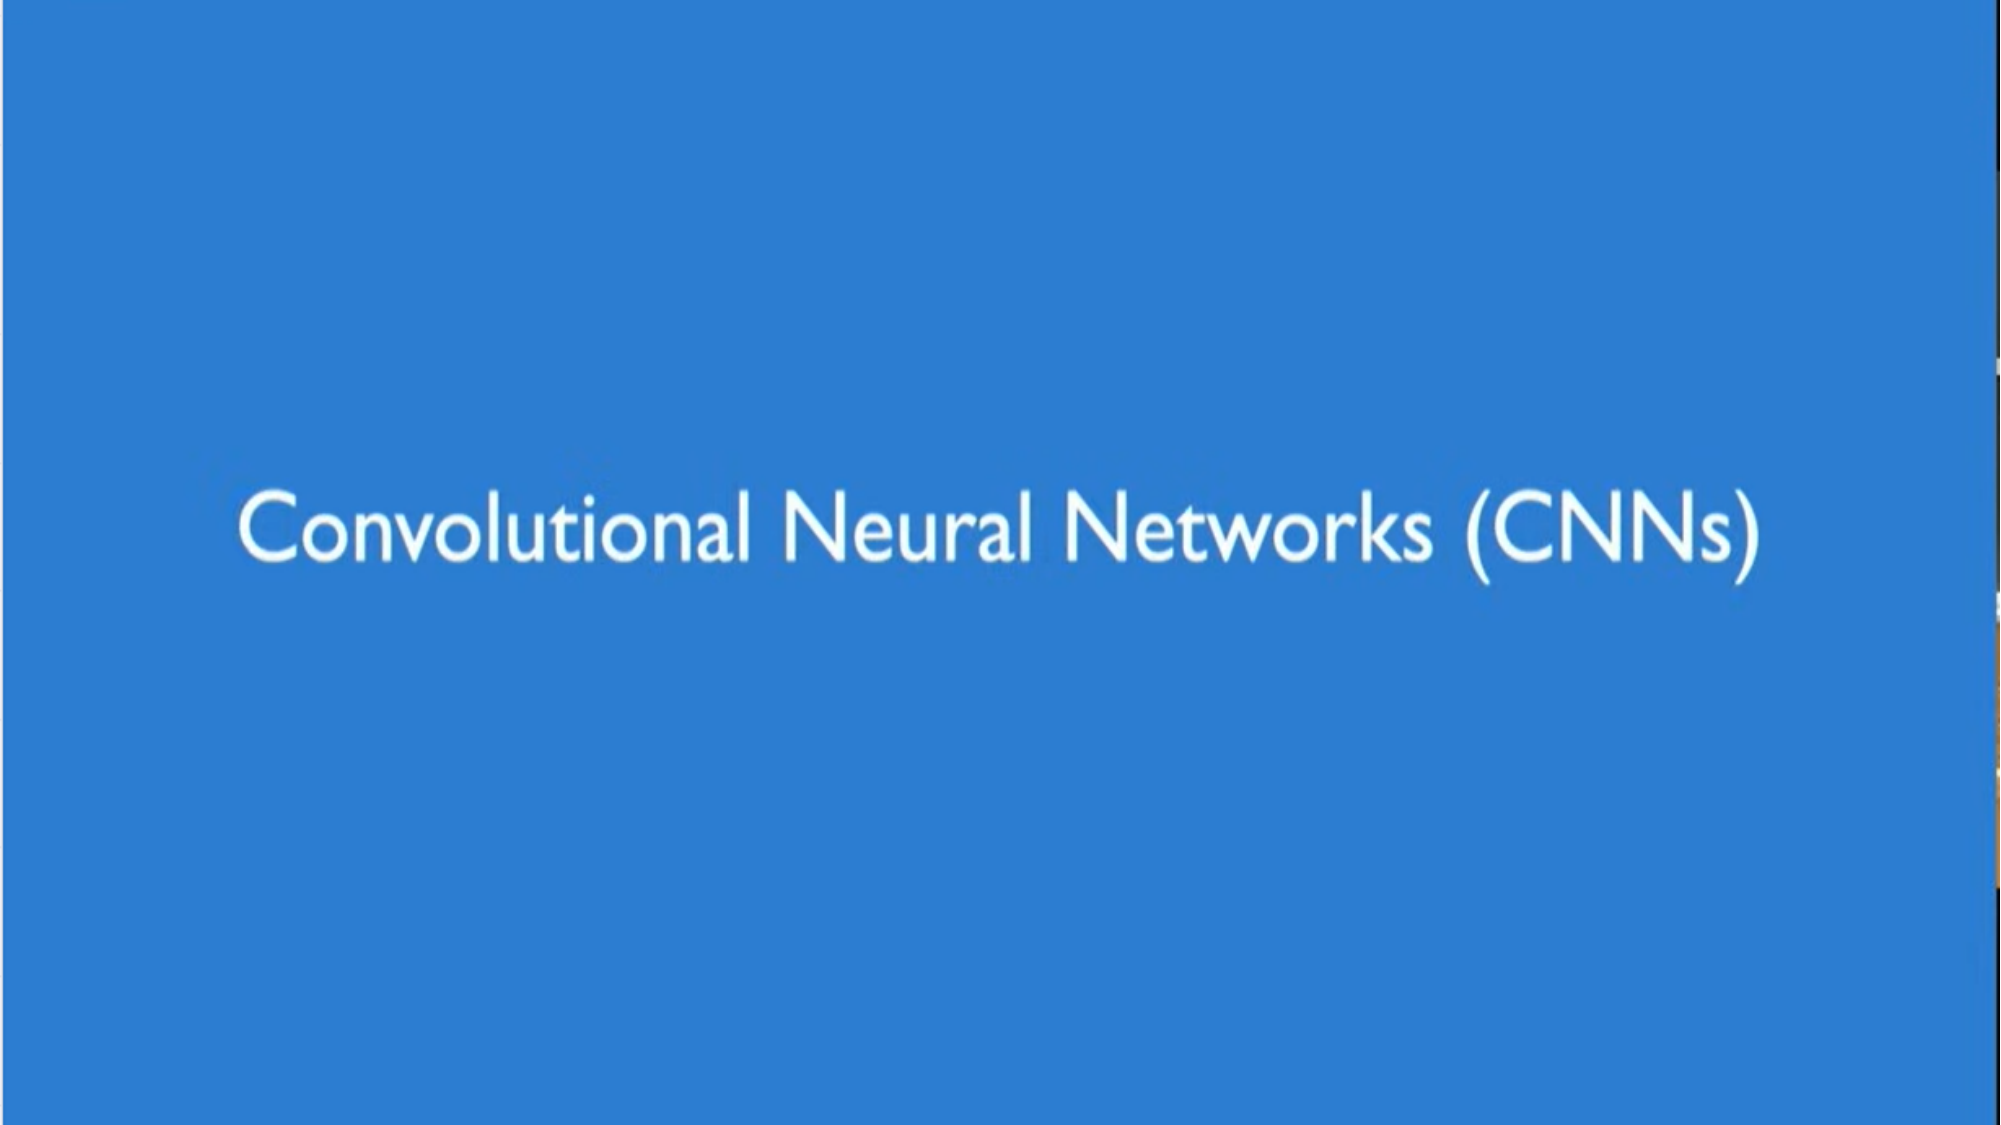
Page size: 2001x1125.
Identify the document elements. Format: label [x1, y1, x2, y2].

list [0, 0, 2000, 1125]
